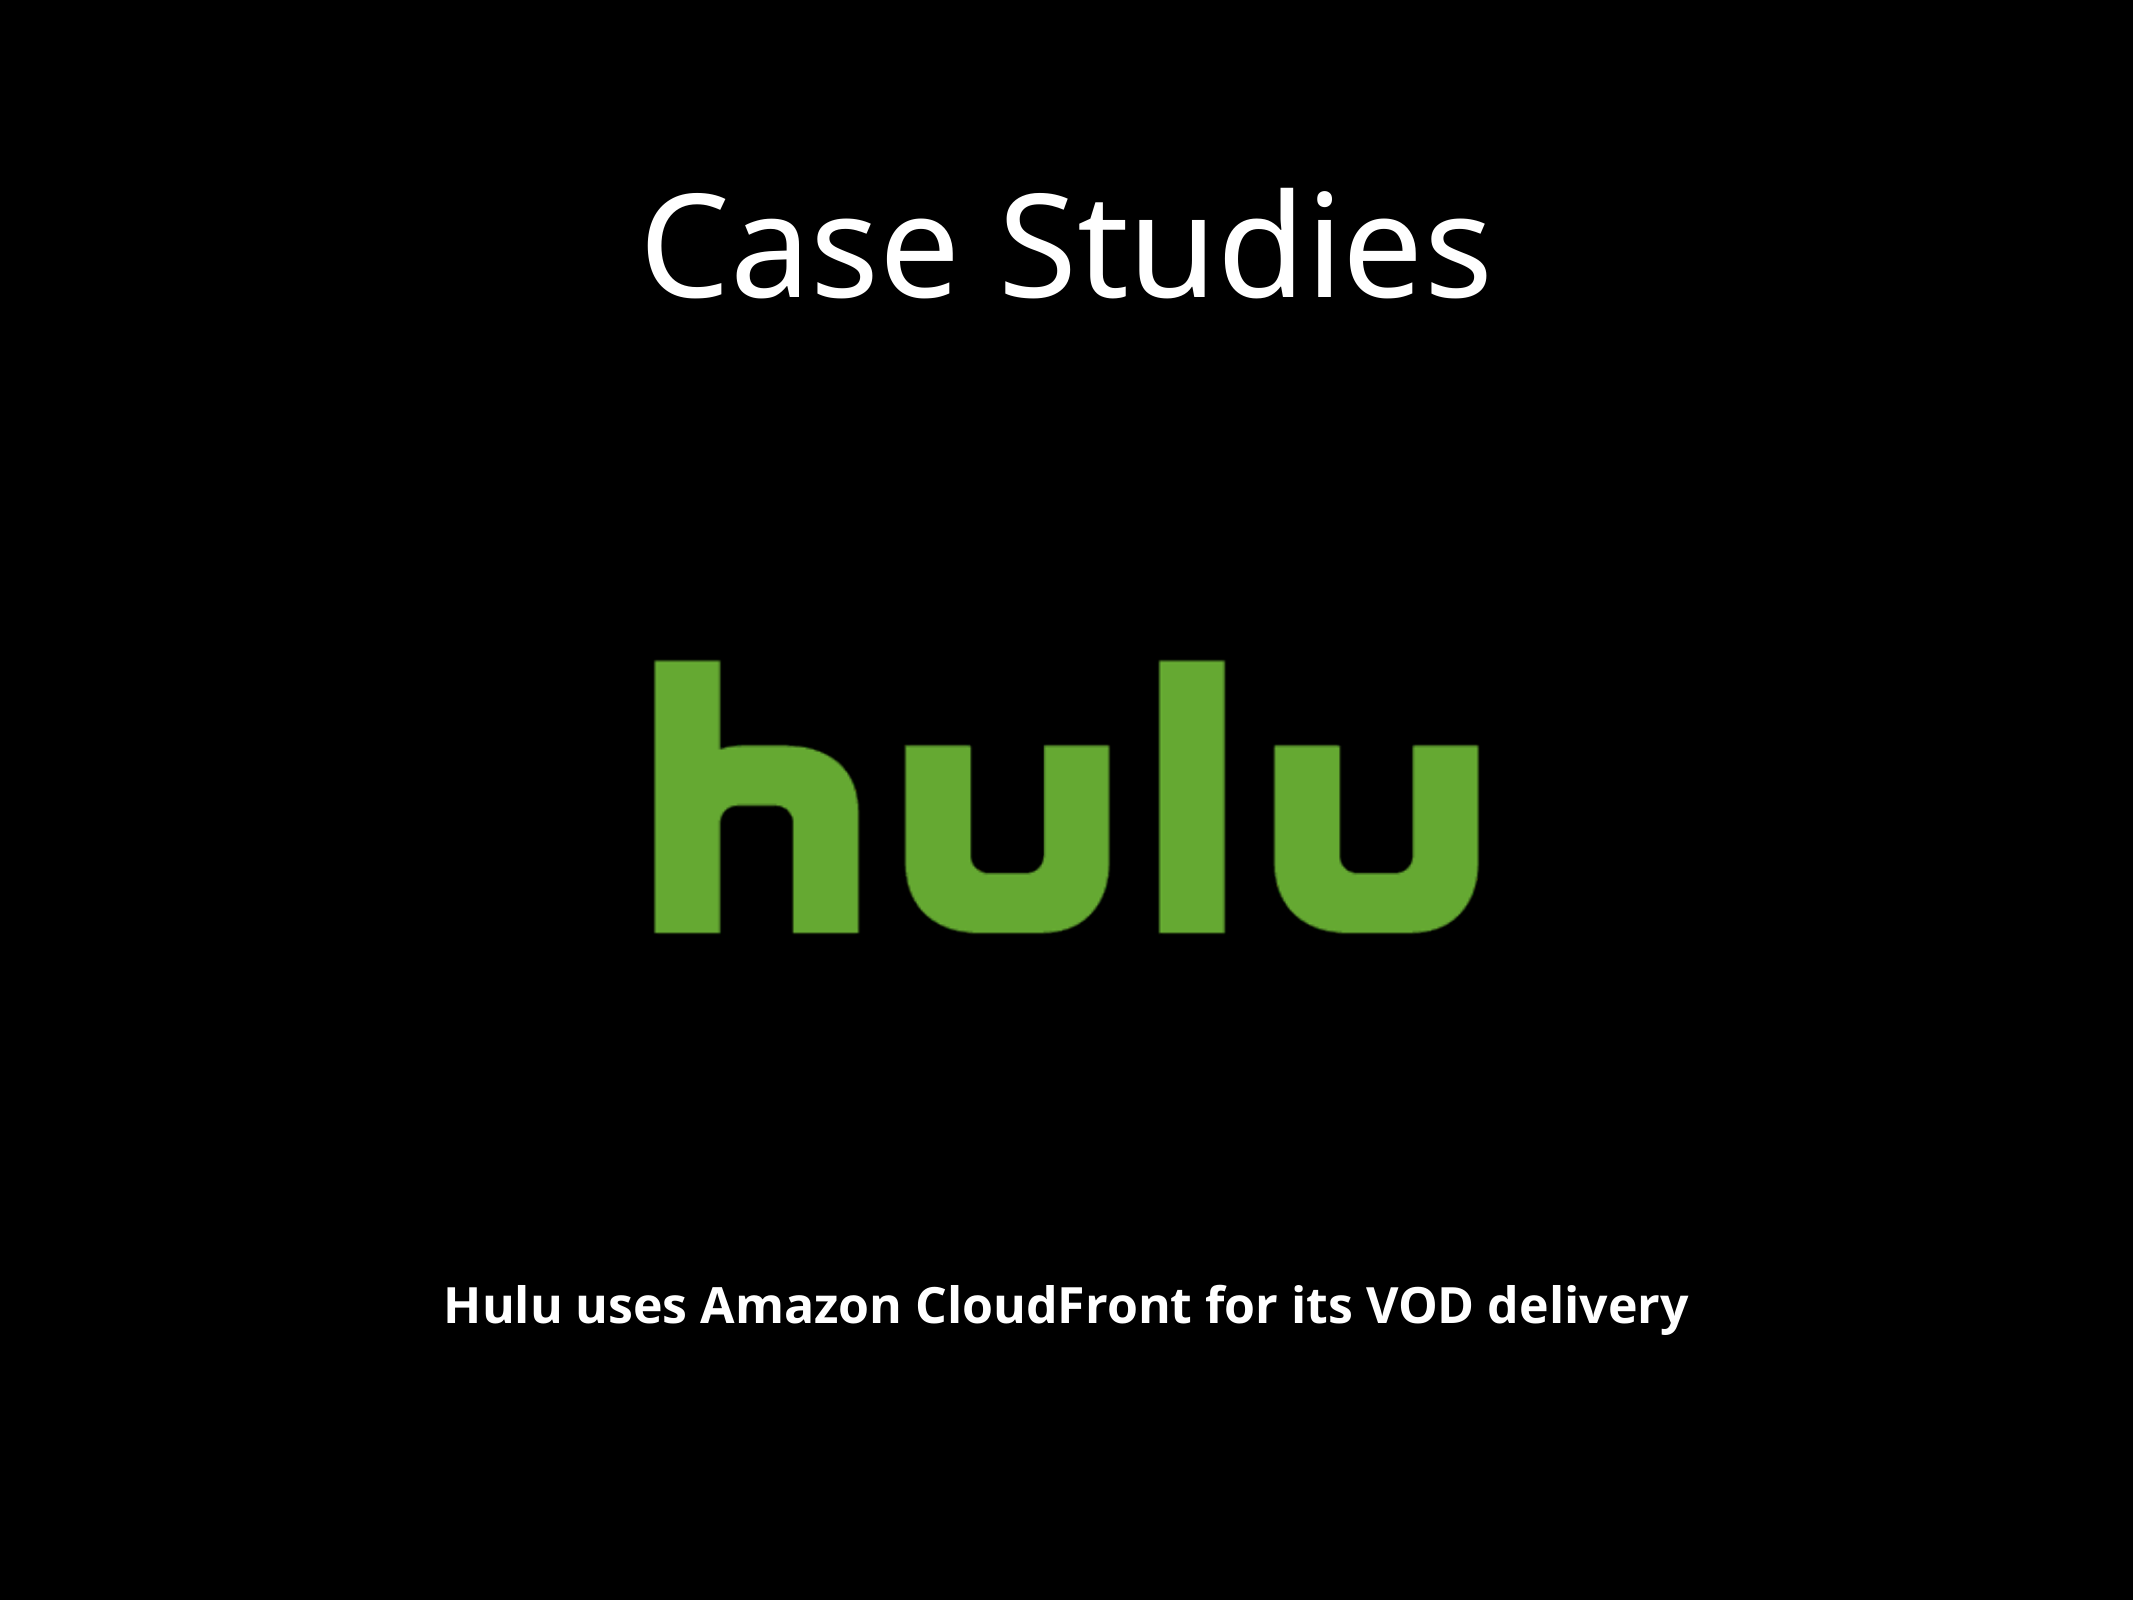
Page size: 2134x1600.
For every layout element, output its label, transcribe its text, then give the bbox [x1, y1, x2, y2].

picture [649, 653, 1484, 947]
title Case Studies [0, 0, 2134, 336]
text_box Hulu uses Amazon CloudFront for its VOD delivery [435, 1264, 1698, 1342]
